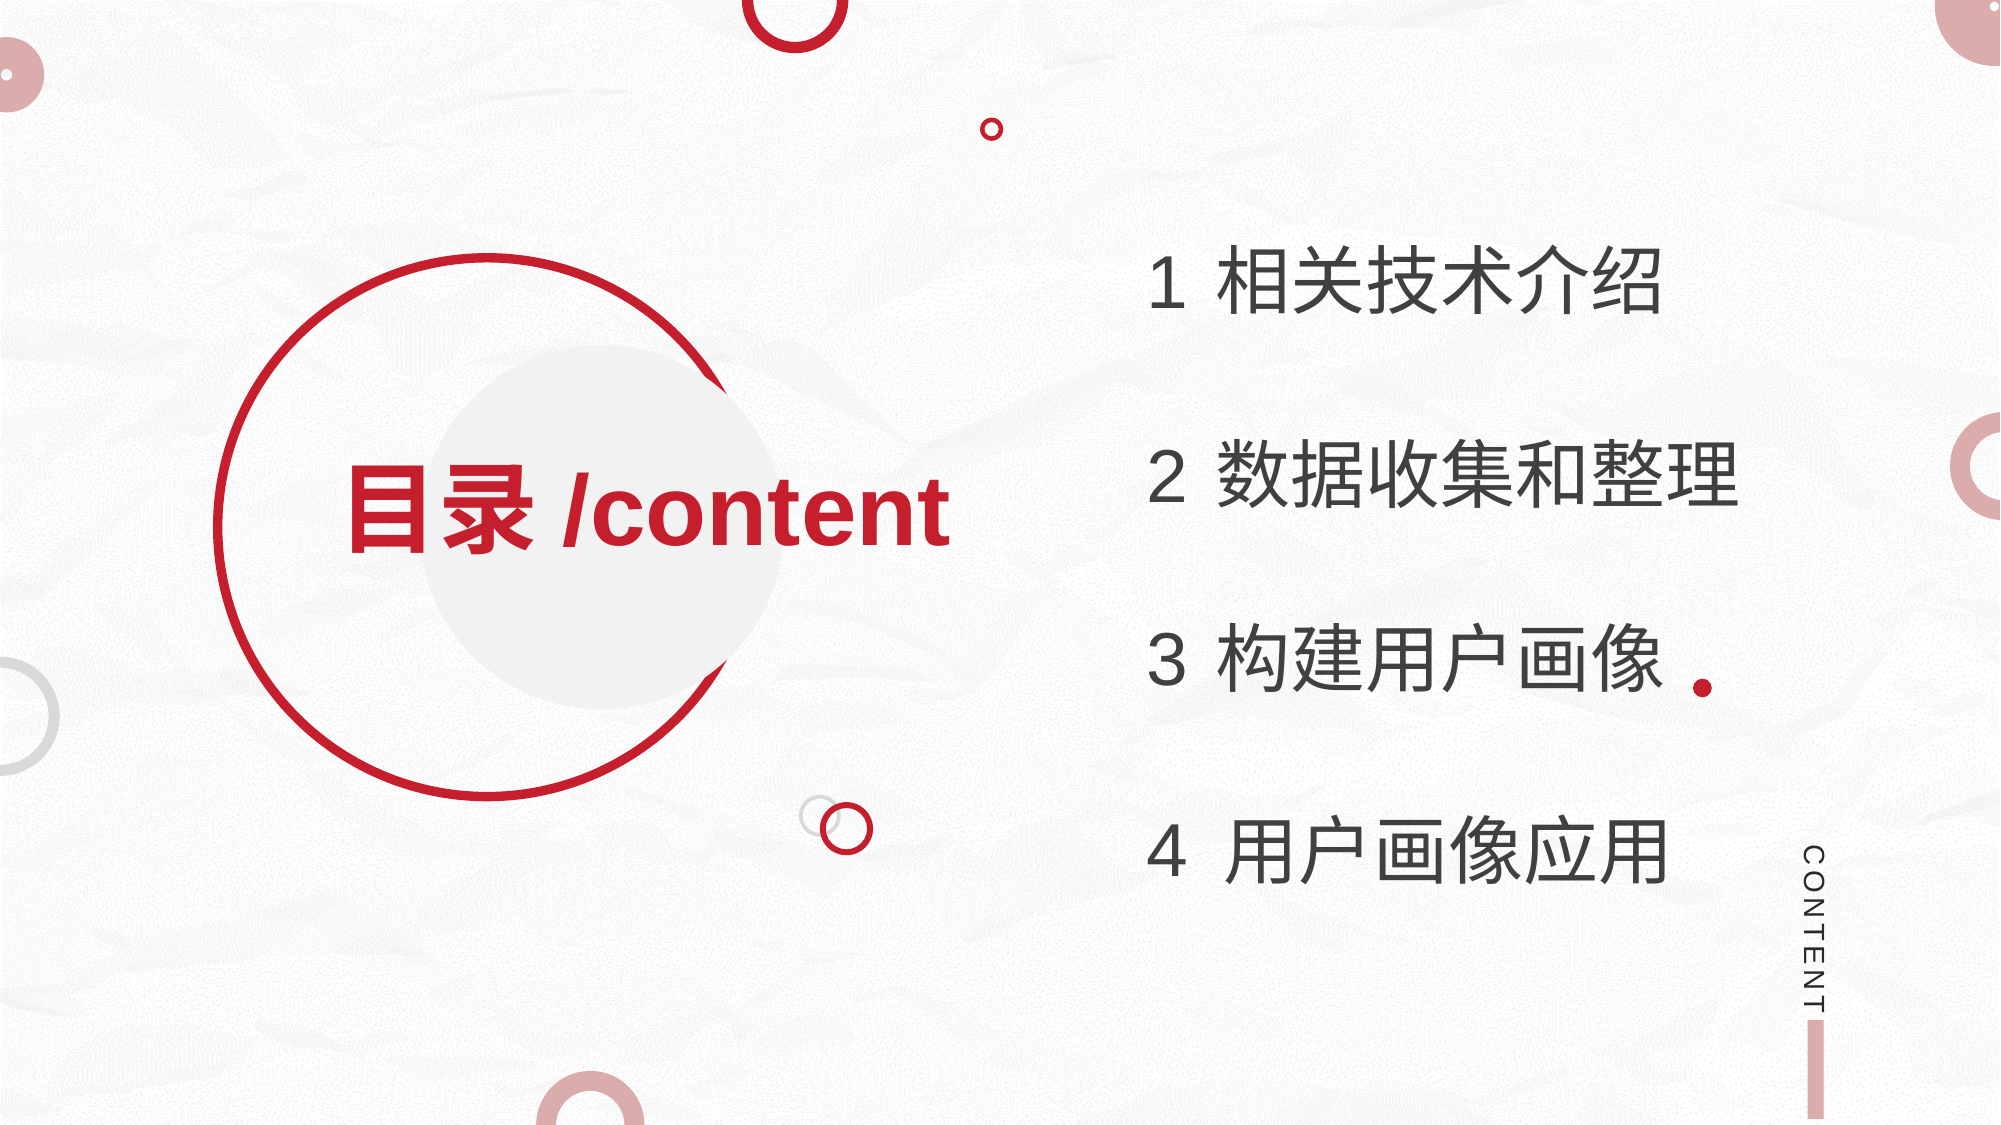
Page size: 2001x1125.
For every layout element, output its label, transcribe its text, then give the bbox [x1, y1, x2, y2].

text_box [818, 801, 875, 857]
text_box [797, 793, 837, 838]
text_box [1933, 0, 2000, 68]
text_box [0, 35, 46, 114]
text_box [1131, 225, 1732, 332]
text_box [740, 0, 850, 55]
text_box [1948, 411, 2000, 522]
text_box [442, 343, 762, 437]
text_box [0, 655, 61, 777]
text_box [0, 0, 2000, 1125]
text_box [980, 117, 1004, 141]
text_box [1131, 419, 1823, 526]
text_box CONTENT [1786, 839, 1845, 1125]
text_box [535, 1069, 646, 1125]
text_box [1807, 1019, 1825, 1120]
text_box [424, 573, 780, 711]
text_box 目录/content [321, 437, 969, 573]
text_box [827, 810, 842, 836]
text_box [1131, 793, 1787, 903]
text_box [1131, 603, 1889, 710]
text_box [216, 256, 717, 798]
